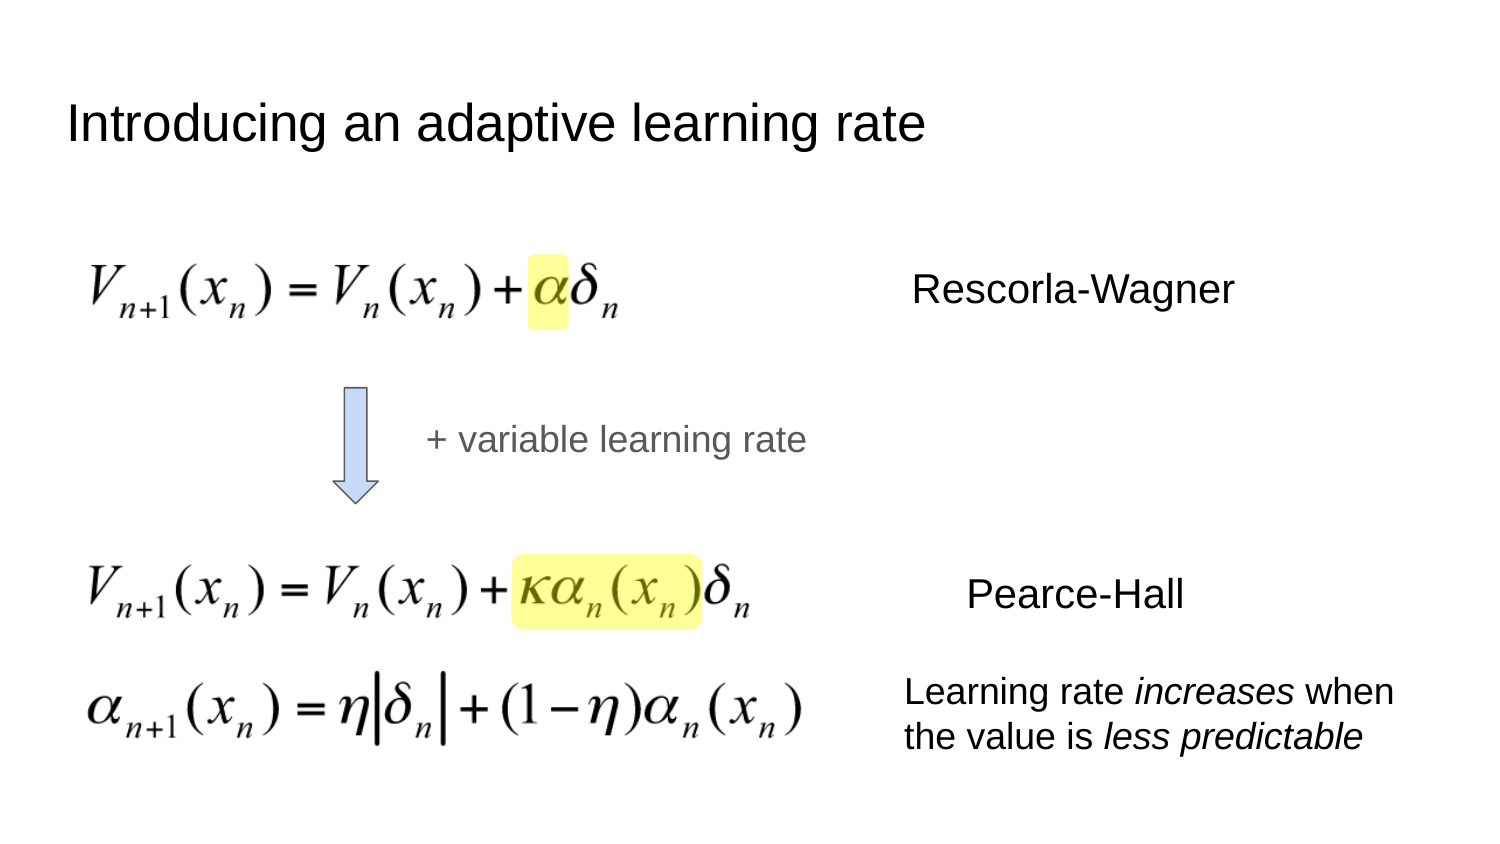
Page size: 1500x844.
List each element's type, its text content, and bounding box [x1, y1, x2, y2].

picture [71, 228, 641, 346]
title Introducing an adaptive learning rate [51, 72, 1449, 167]
text_box Learning rate increases when the value is less predictable [889, 651, 1423, 772]
picture [71, 546, 816, 764]
text_box Pearce-Hall [951, 551, 1210, 632]
text_box [333, 387, 379, 504]
text_box Rescorla-Wagner [896, 246, 1265, 327]
text_box + variable learning rate [410, 400, 841, 476]
